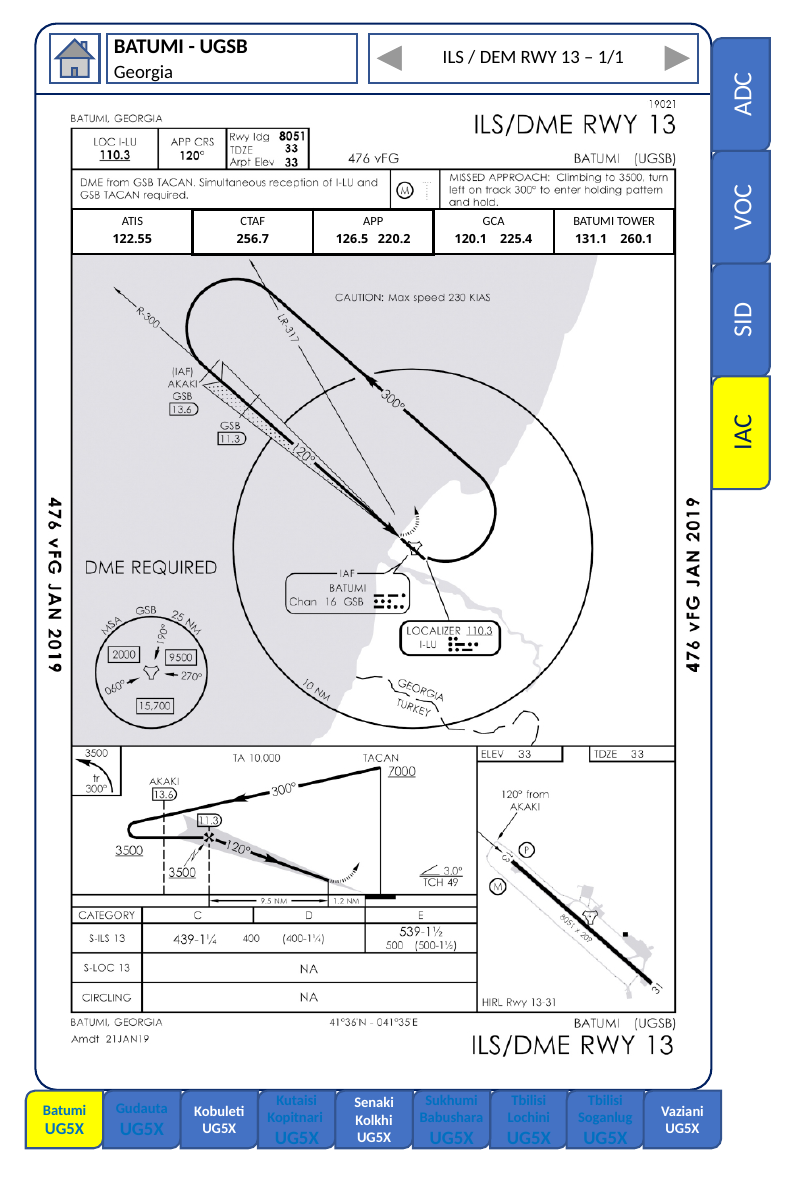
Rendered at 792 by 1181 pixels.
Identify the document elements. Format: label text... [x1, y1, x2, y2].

text_box Batumi UG5X [24, 1089, 105, 1150]
list ILS / DEM RWY 13 – 1/1 [369, 32, 698, 83]
text_box SID [711, 262, 771, 378]
picture [41, 99, 706, 1070]
list Georgia [108, 59, 357, 85]
text_box Kutaisi Kopitnari UG5X [256, 1089, 337, 1150]
text_box Vaziani UG5X [642, 1089, 723, 1150]
text_box Sukhumi Babushara UG5X [411, 1089, 492, 1150]
text_box Tbilisi Soganlug UG5X [565, 1089, 646, 1150]
text_box IAC [711, 375, 771, 491]
text_box VOC [711, 149, 771, 265]
text_box Senaki Kolkhi UG5X [334, 1089, 414, 1150]
text_box Gudauta UG5X [102, 1089, 182, 1150]
text_box Kobuleti UG5X [179, 1089, 260, 1150]
list BATUMI - UGSB [108, 32, 357, 59]
text_box ADC [711, 37, 771, 152]
text_box Tbilisi Lochini UG5X [489, 1089, 569, 1150]
